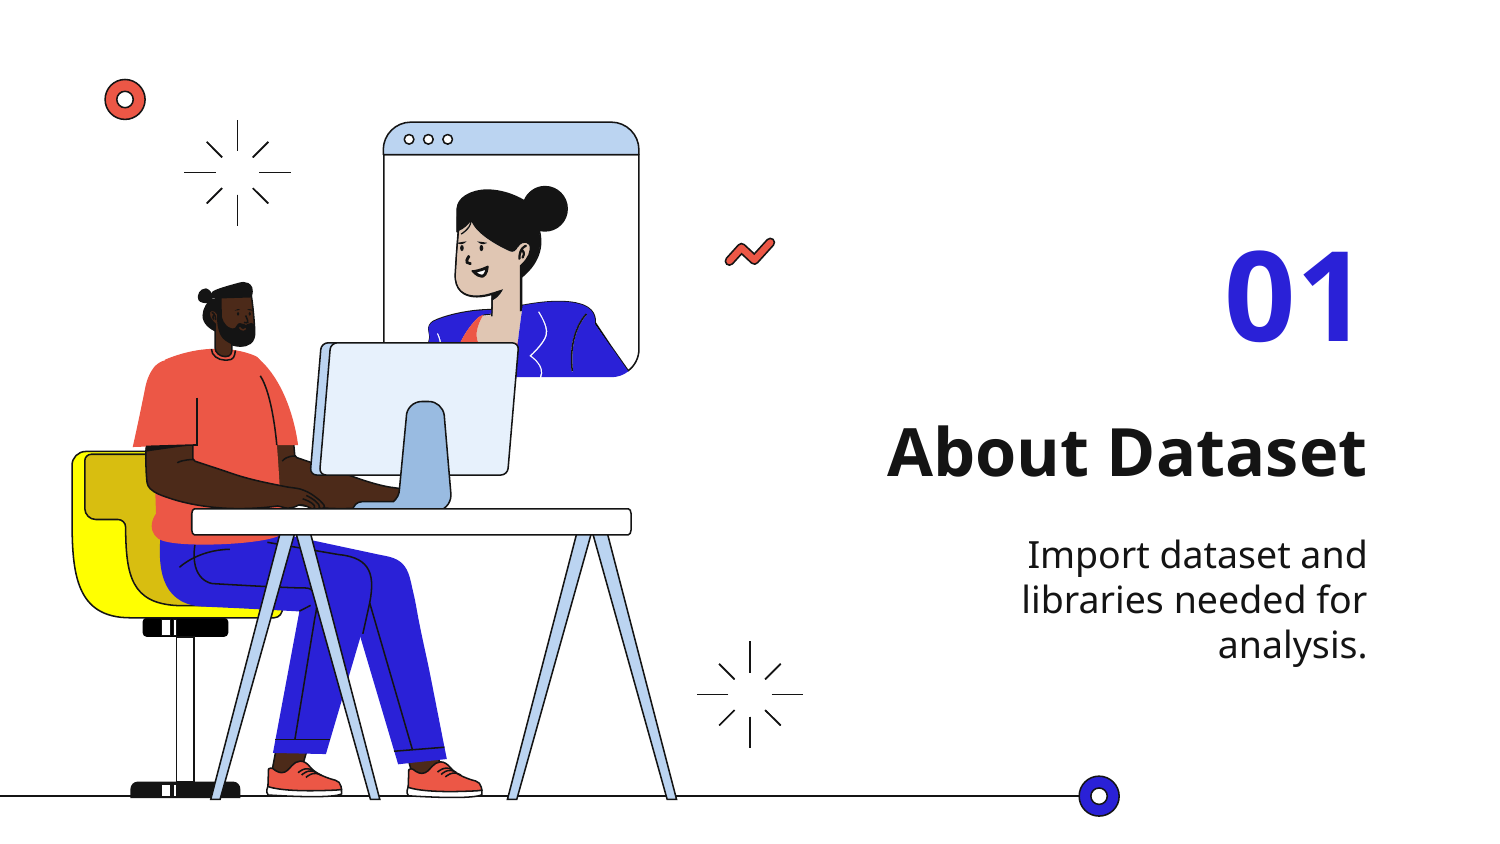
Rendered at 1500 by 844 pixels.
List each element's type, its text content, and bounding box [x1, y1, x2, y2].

title 01 [1079, 215, 1383, 382]
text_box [184, 119, 291, 227]
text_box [71, 121, 677, 800]
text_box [696, 641, 804, 749]
text_box [725, 238, 775, 266]
title About Dataset [680, 352, 1383, 505]
subtitle Import dataset and libraries needed for analysis. [860, 515, 1383, 629]
